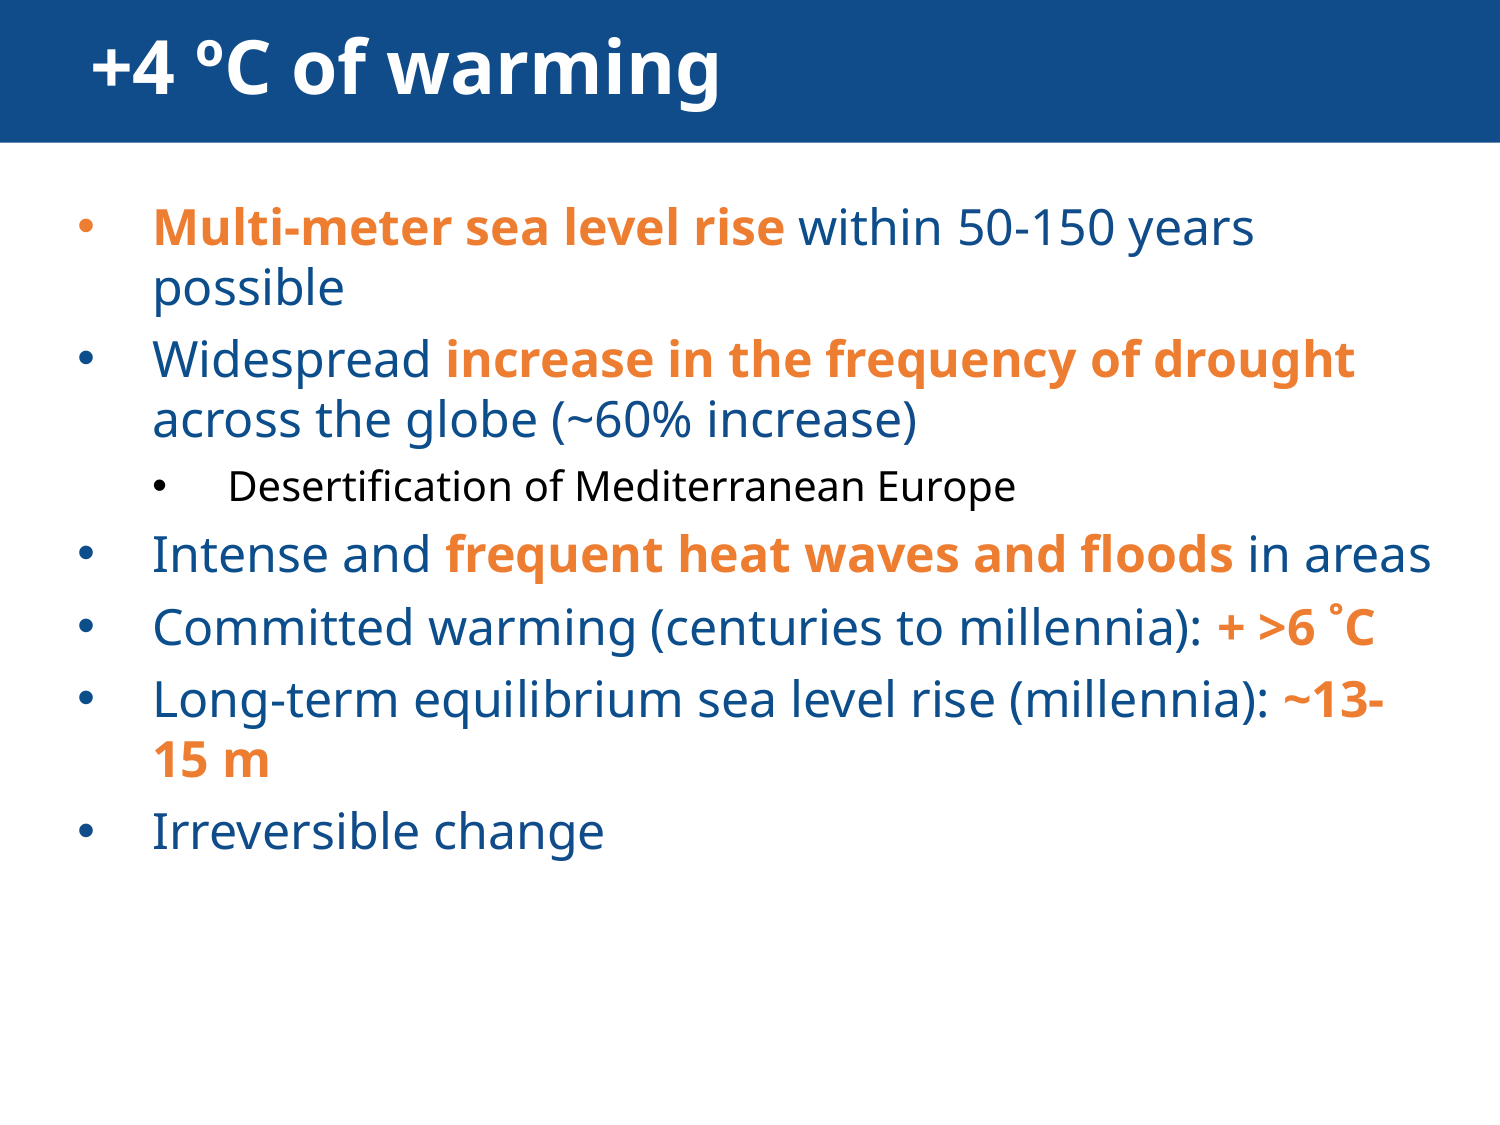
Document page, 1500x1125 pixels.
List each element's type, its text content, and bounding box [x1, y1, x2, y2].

text_box Multi-meter sea level rise within 50-150 years possible Widespread increase in the frequency of drought across the globe (~60% increase) Desertification of Mediterranean Europe Intense and frequent heat waves and floods in areas Committed warming (centuries to millennia): + >6 ˚C Long-term equilibrium sea level rise (millennia): ~13-15 m Irreversible change [62, 187, 1450, 940]
title +4 ºC of warming [75, 37, 1369, 103]
